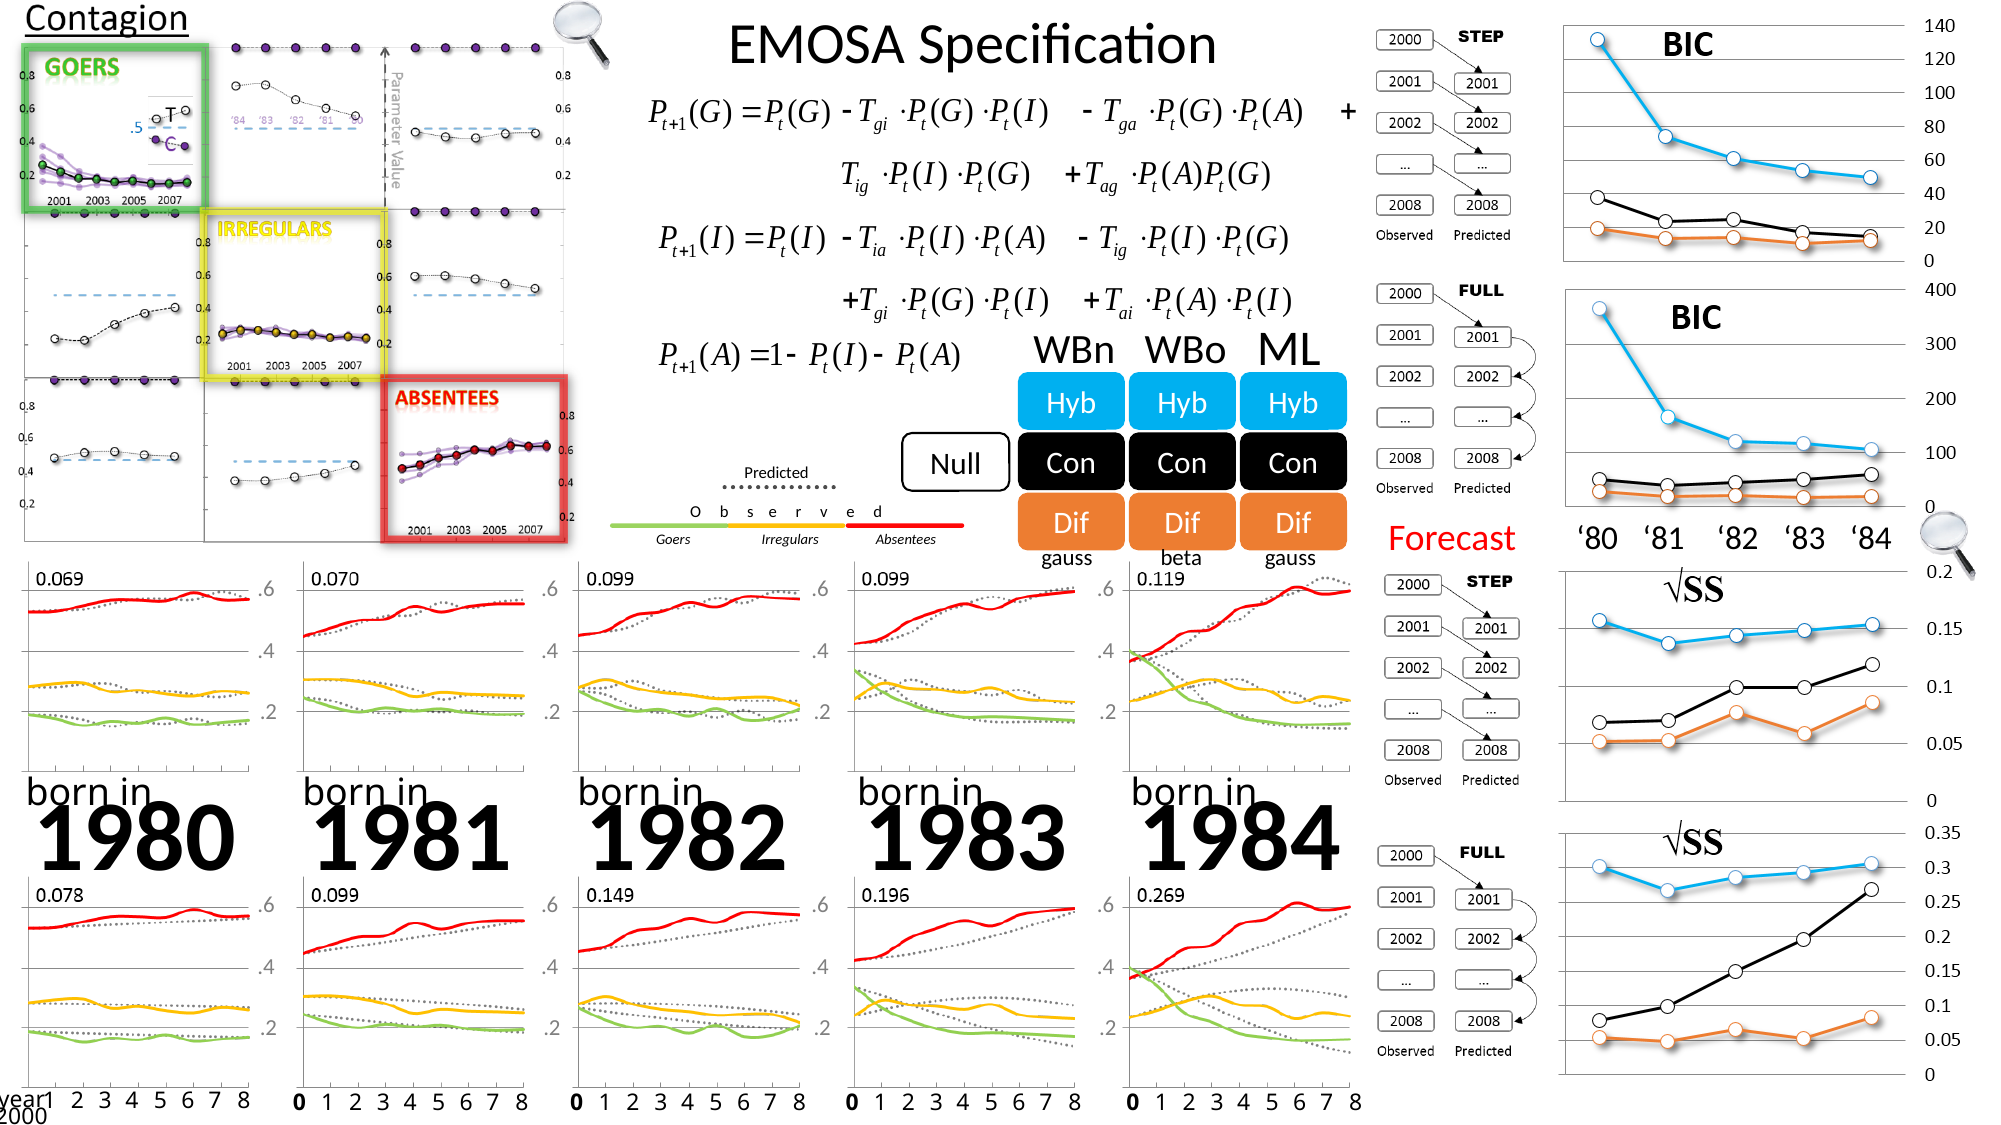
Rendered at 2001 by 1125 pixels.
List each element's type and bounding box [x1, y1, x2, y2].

picture [1375, 275, 1536, 505]
text_box [796, 566, 847, 1048]
text_box [1026, 535, 1332, 579]
text_box [525, 566, 576, 1048]
text_box [0, 0, 1375, 1125]
text_box [642, 81, 1364, 382]
picture [1543, 0, 1988, 1097]
text_box [1375, 505, 1543, 567]
text_box [1081, 579, 1132, 1048]
picture [1375, 567, 1530, 798]
text_box [1017, 308, 1347, 551]
picture [1375, 21, 1521, 253]
text_box [242, 566, 293, 1048]
picture [1375, 837, 1537, 1069]
